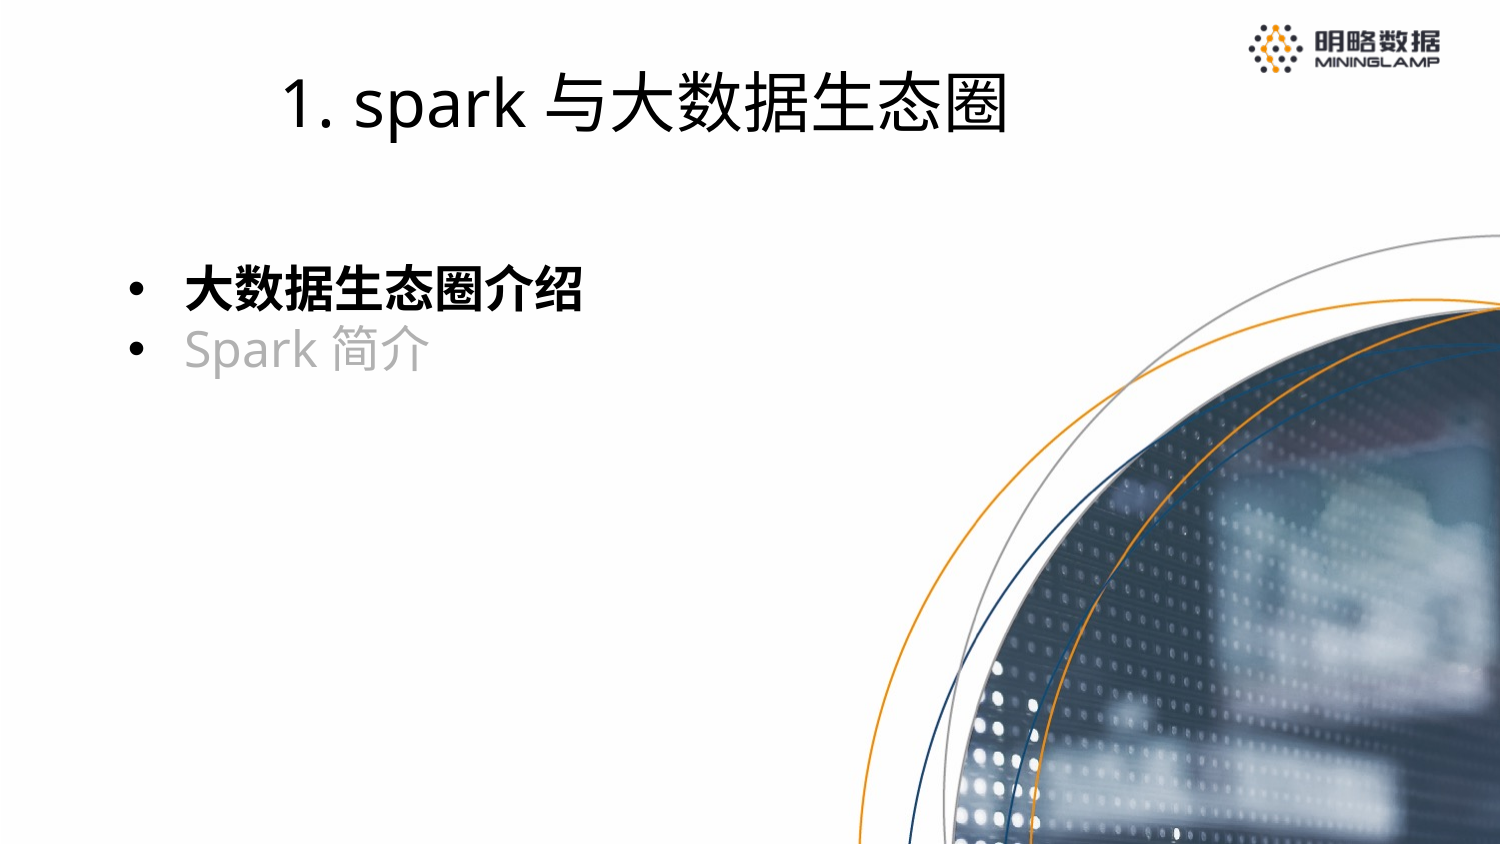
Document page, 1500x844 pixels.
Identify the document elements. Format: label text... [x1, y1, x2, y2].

picture [1, 0, 1500, 844]
text_box 大数据生态圈介绍 Spark简介 [113, 250, 812, 386]
text_box 1. spark与大数据生态圈 [265, 53, 1171, 148]
